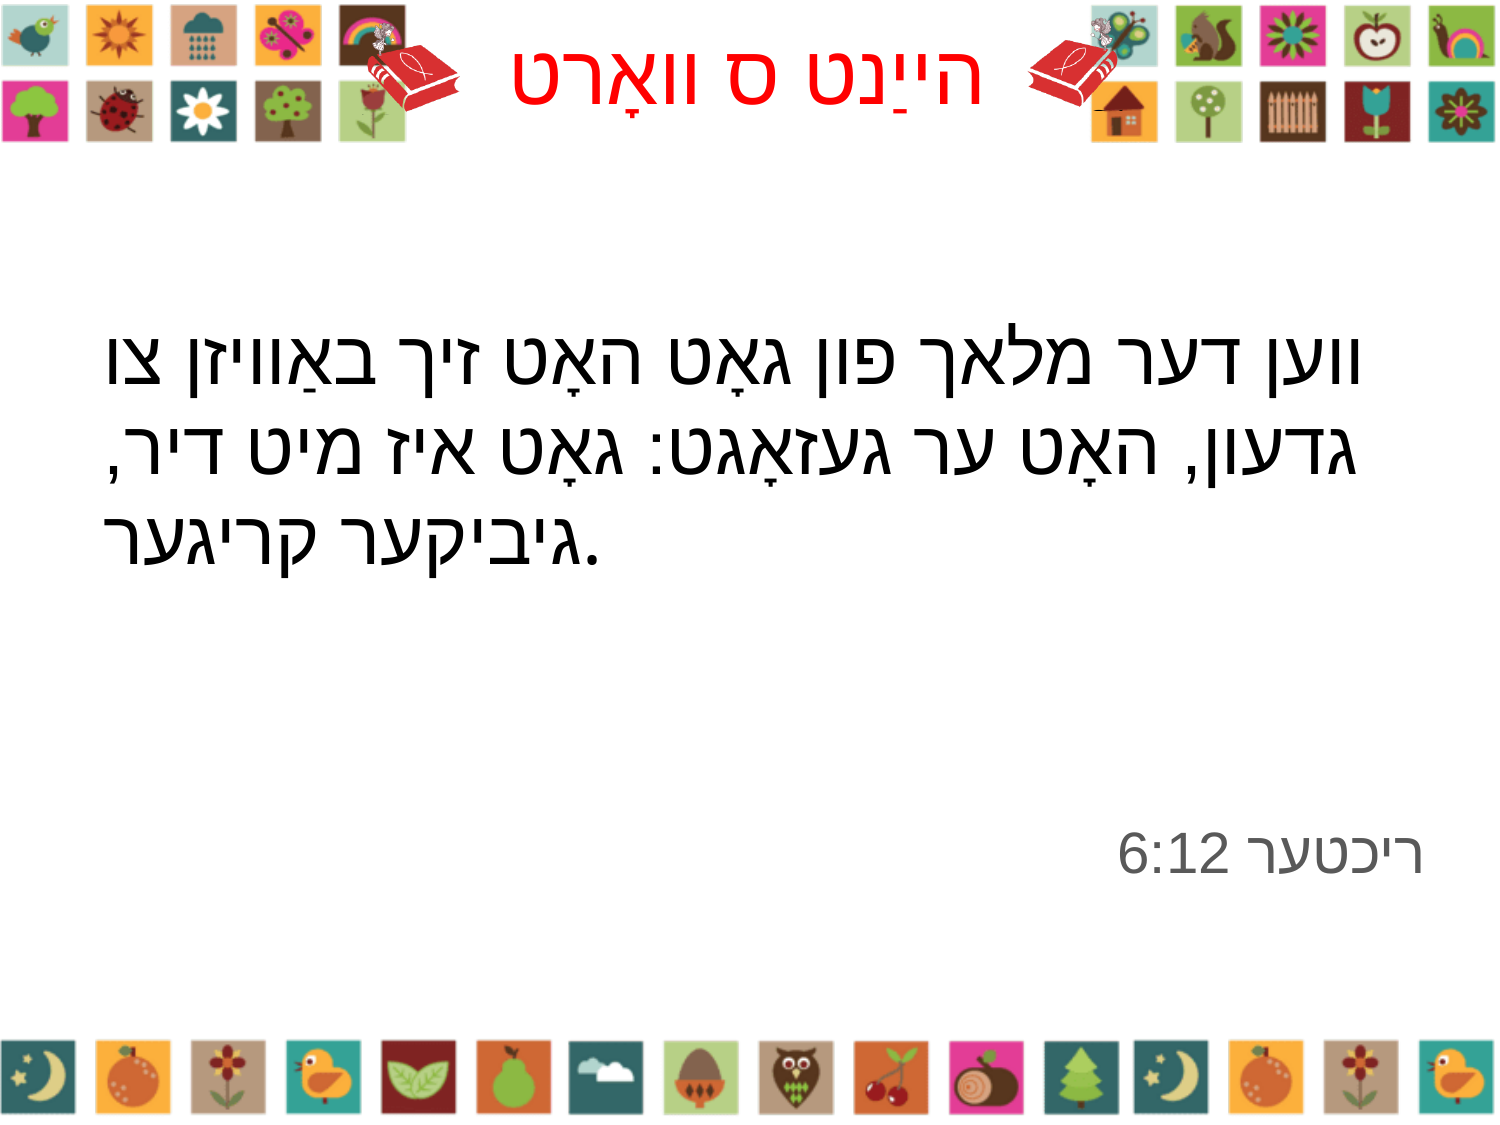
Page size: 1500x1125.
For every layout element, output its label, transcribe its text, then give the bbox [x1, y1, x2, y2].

text_box ריכטער 6:12 [808, 807, 1441, 893]
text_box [0, 1028, 1500, 1118]
text_box ווען דער מלאך פון גאָט האָט זיך באַוויזן צו גדעון, האָט ער געזאָגט: גאָט איז מיט דיר, גיביקער קריגער. [88, 302, 1436, 588]
text_box הייַנט ס וואָרט [425, 13, 1078, 129]
picture [996, 3, 1500, 150]
picture [0, 3, 492, 150]
